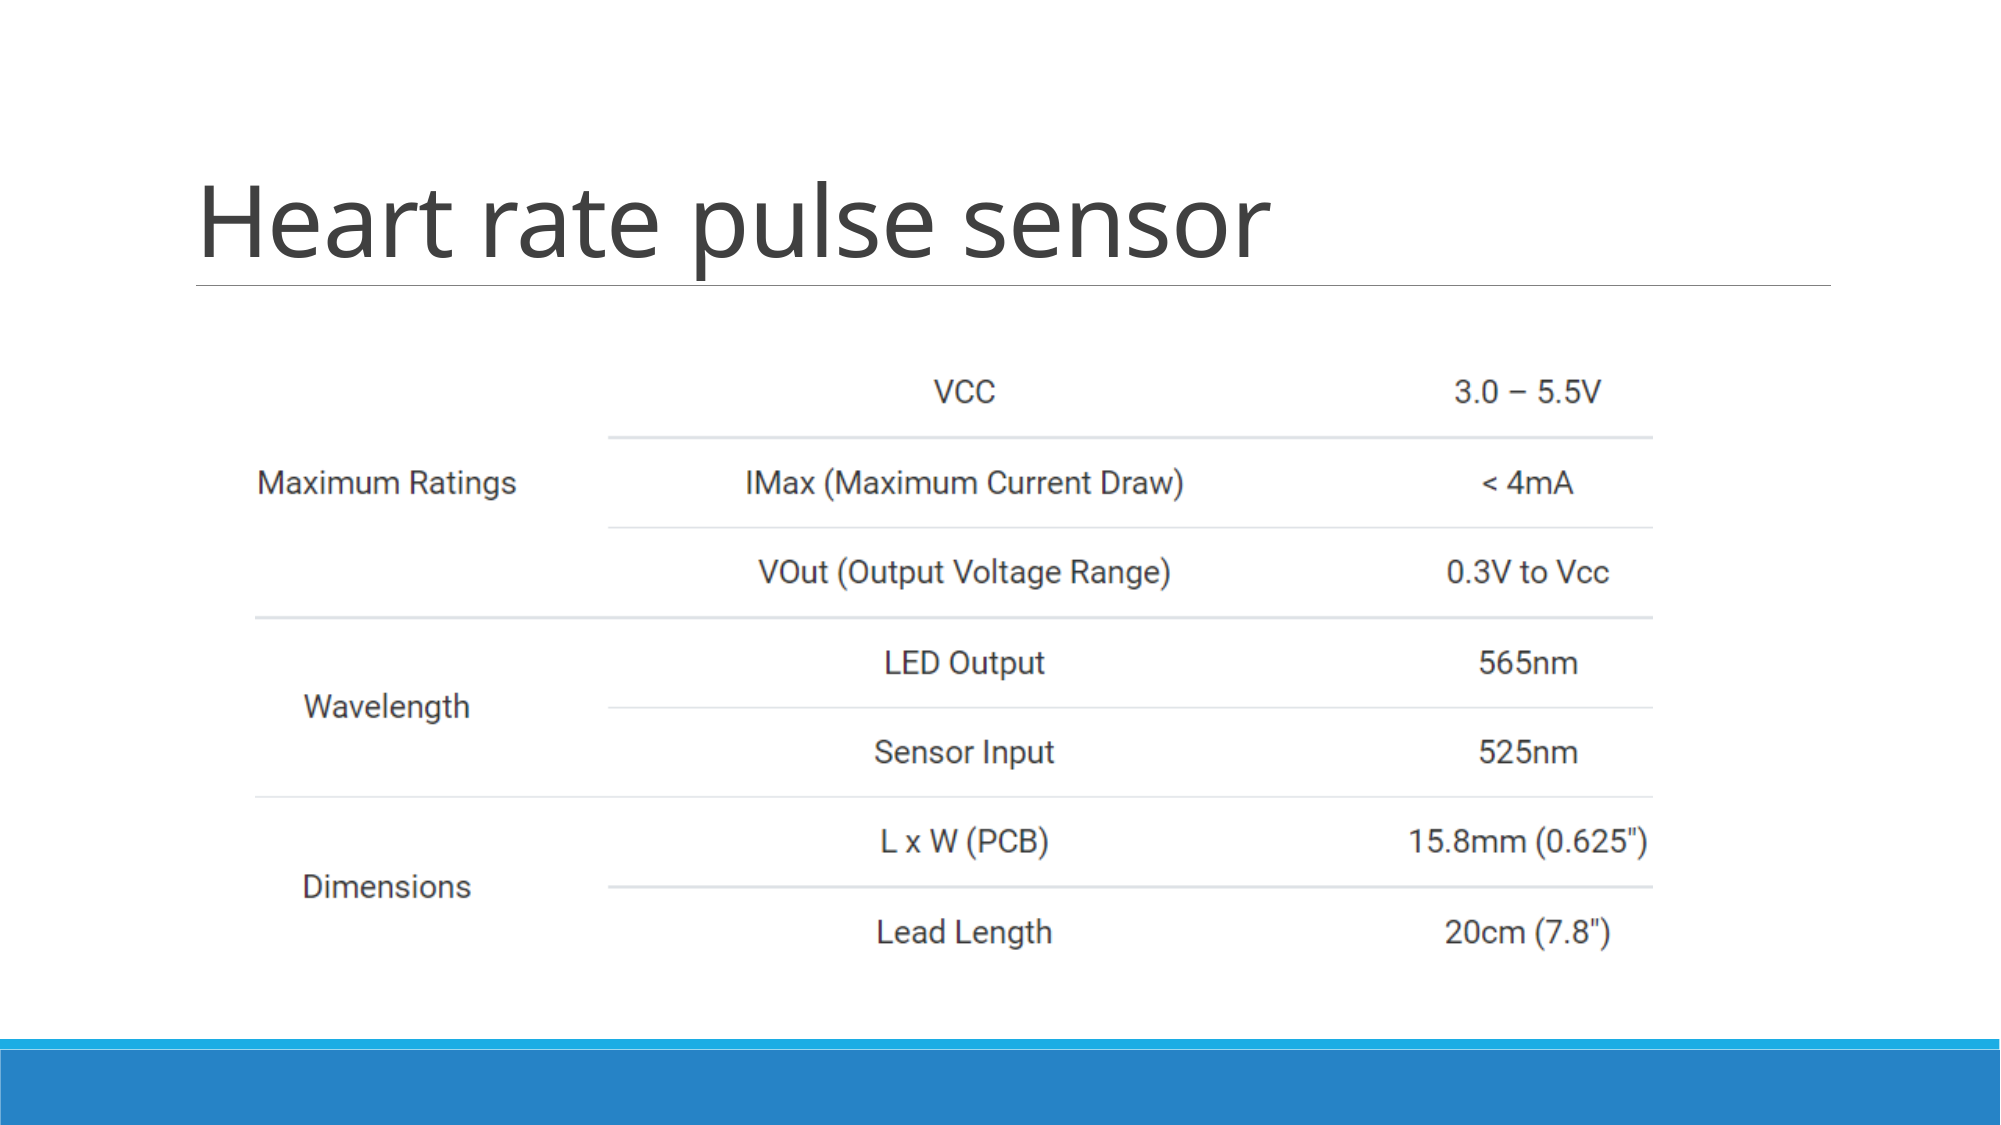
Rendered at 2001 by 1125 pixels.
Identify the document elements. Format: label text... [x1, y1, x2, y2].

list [254, 357, 1653, 953]
title Heart rate pulse sensor [180, 47, 1830, 285]
